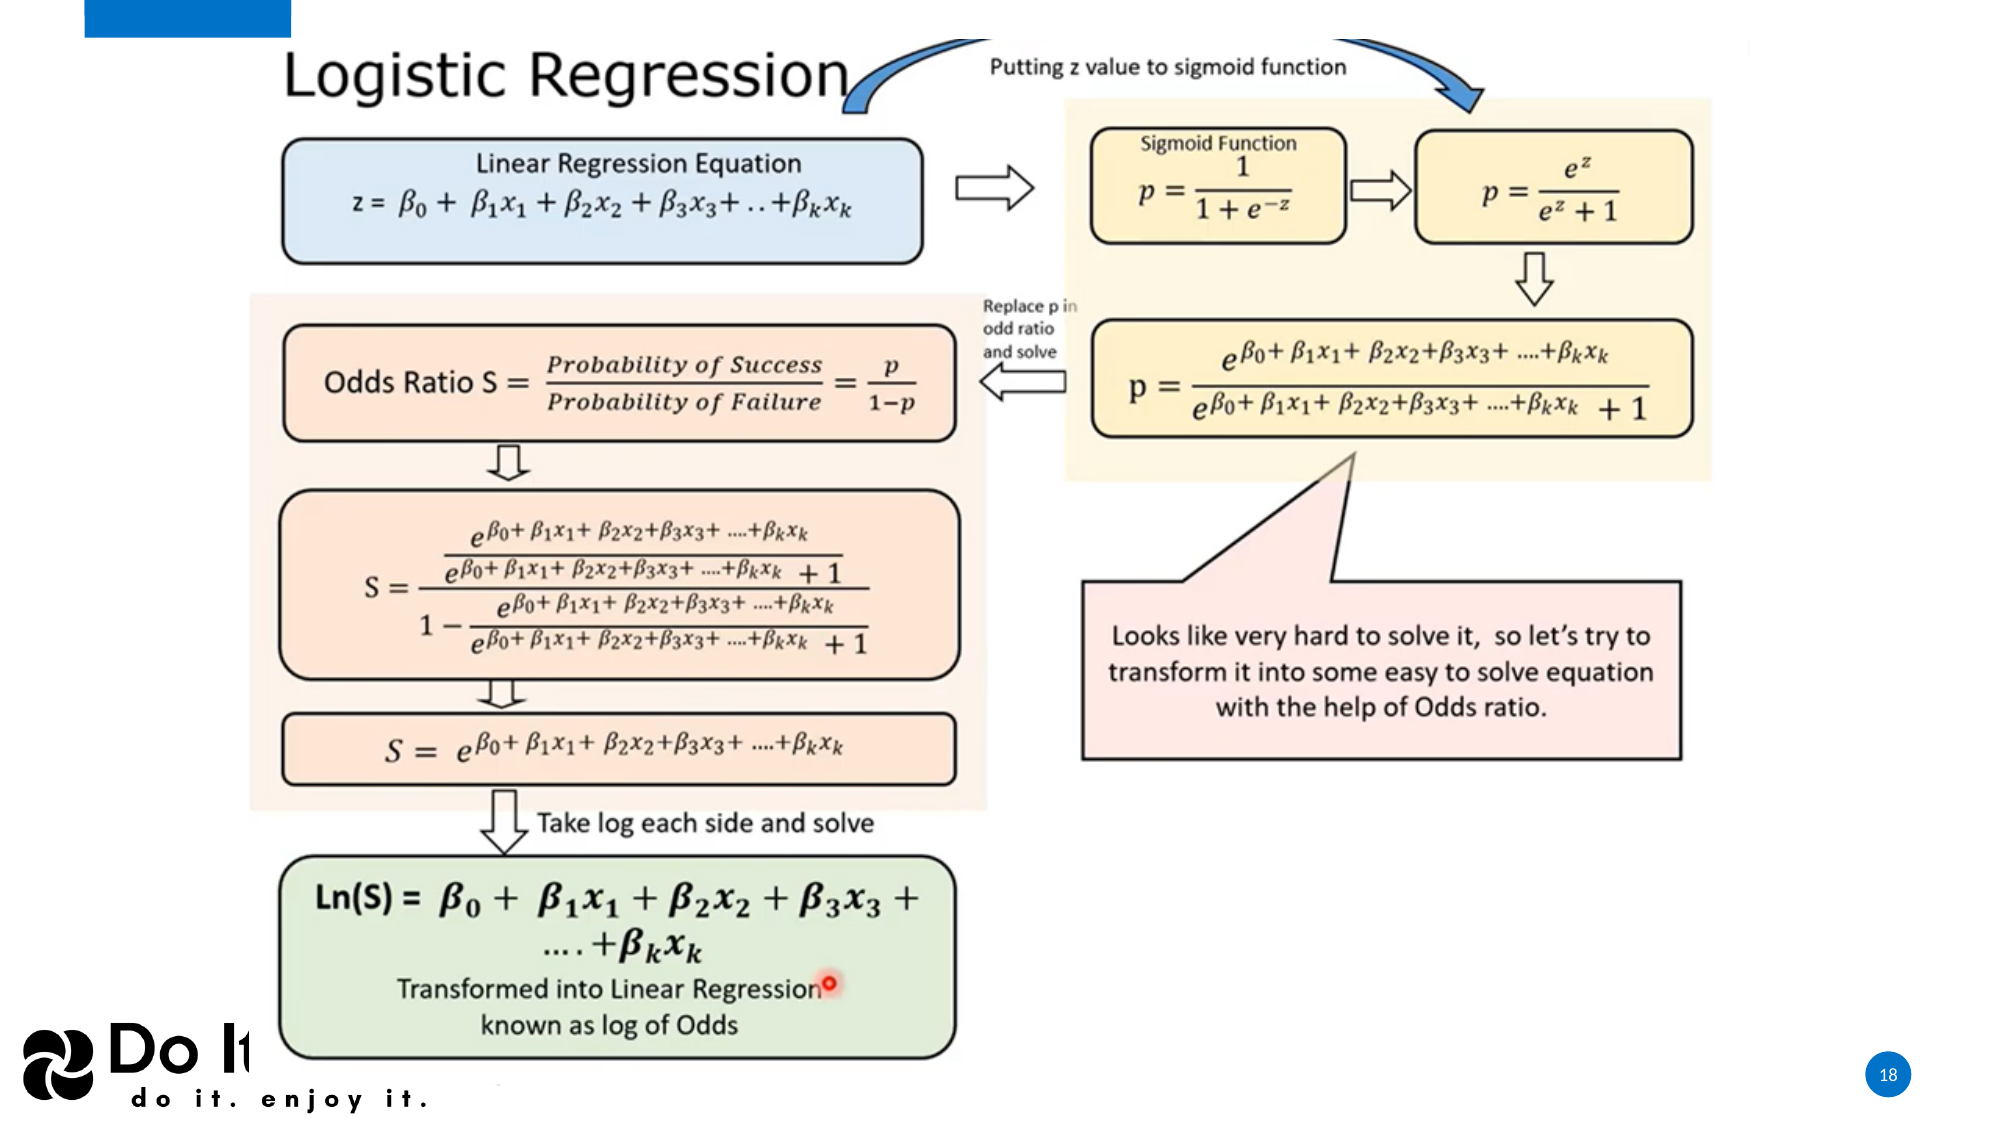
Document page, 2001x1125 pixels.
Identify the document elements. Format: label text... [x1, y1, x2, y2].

picture [0, 39, 1750, 1125]
slide_number 18 [1864, 1059, 1913, 1090]
